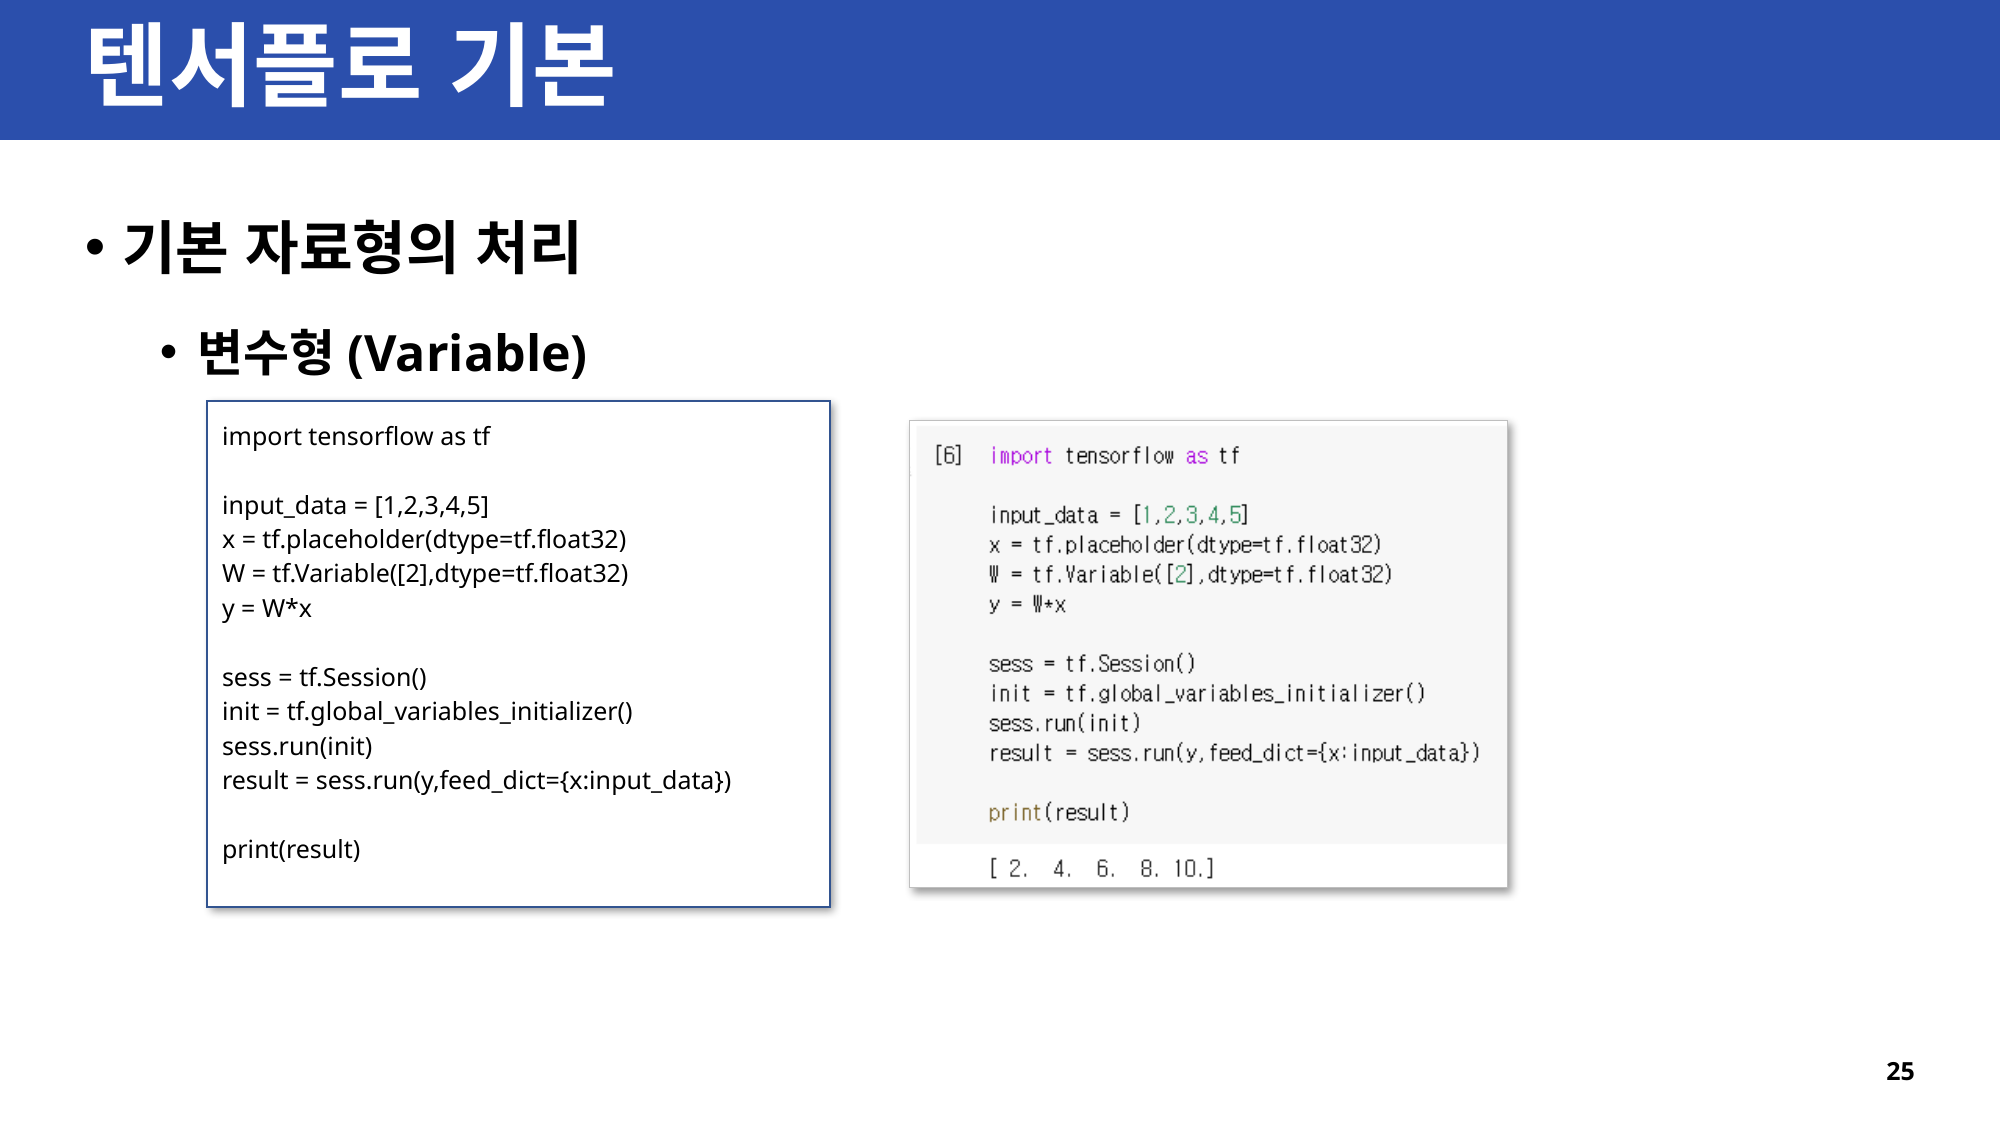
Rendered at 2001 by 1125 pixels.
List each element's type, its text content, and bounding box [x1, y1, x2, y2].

list 기본 자료형의 처리 변수형(Variable) [69, 168, 1930, 1019]
picture [909, 420, 1508, 888]
text_box import tensorflow as tf input_data = [1,2,3,4,5] x = tf.placeholder(dtype=tf.float32) W = tf.Variable([2],dtype=tf.float32) y = W*x sess = tf.Session() init = tf.global_variables_initializer() sess.run(init) result = sess.run(y,feed_dict={x:input_data}) print(result) [206, 400, 831, 908]
title 텐서플로 기본 [69, 7, 1823, 133]
slide_number 25 [1412, 1042, 1930, 1103]
